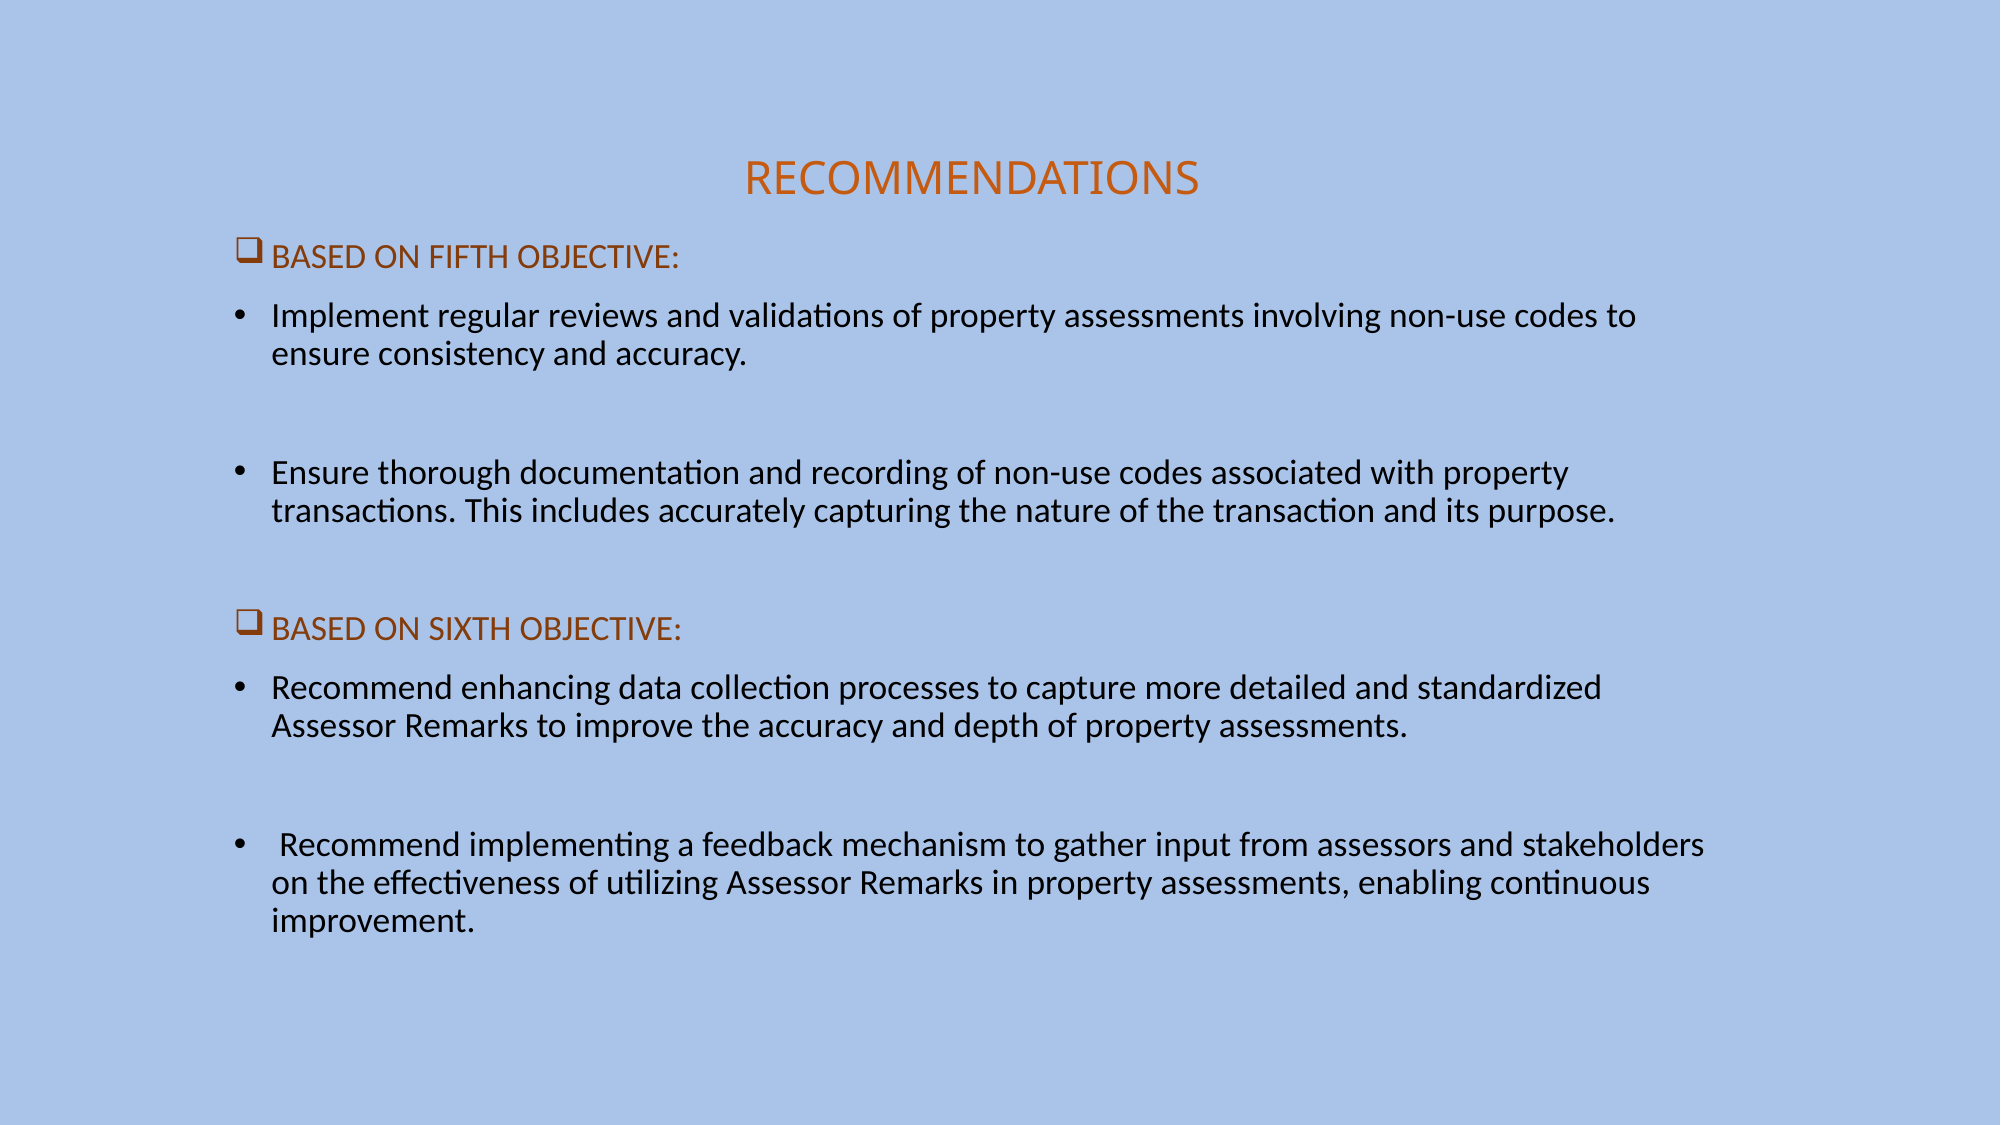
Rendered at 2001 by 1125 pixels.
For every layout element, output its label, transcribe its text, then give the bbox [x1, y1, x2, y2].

text_box BASED ON FIFTH OBJECTIVE: Implement regular reviews and validations of property assessments involving non-use codes to ensure consistency and accuracy. Ensure thorough documentation and recording of non-use codes associated with property transactions. This includes accurately capturing the nature of the transaction and its purpose. BASED ON SIXTH OBJECTIVE: Recommend enhancing data collection processes to capture more detailed and standardized Assessor Remarks to improve the accuracy and depth of property assessments. Recommend implementing a feedback mechanism to gather input from assessors and stakeholders on the effectiveness of utilizing Assessor Remarks in property assessments, enabling continuous improvement. [219, 230, 1727, 985]
text_box RECOMMENDATIONS [642, 105, 1314, 204]
